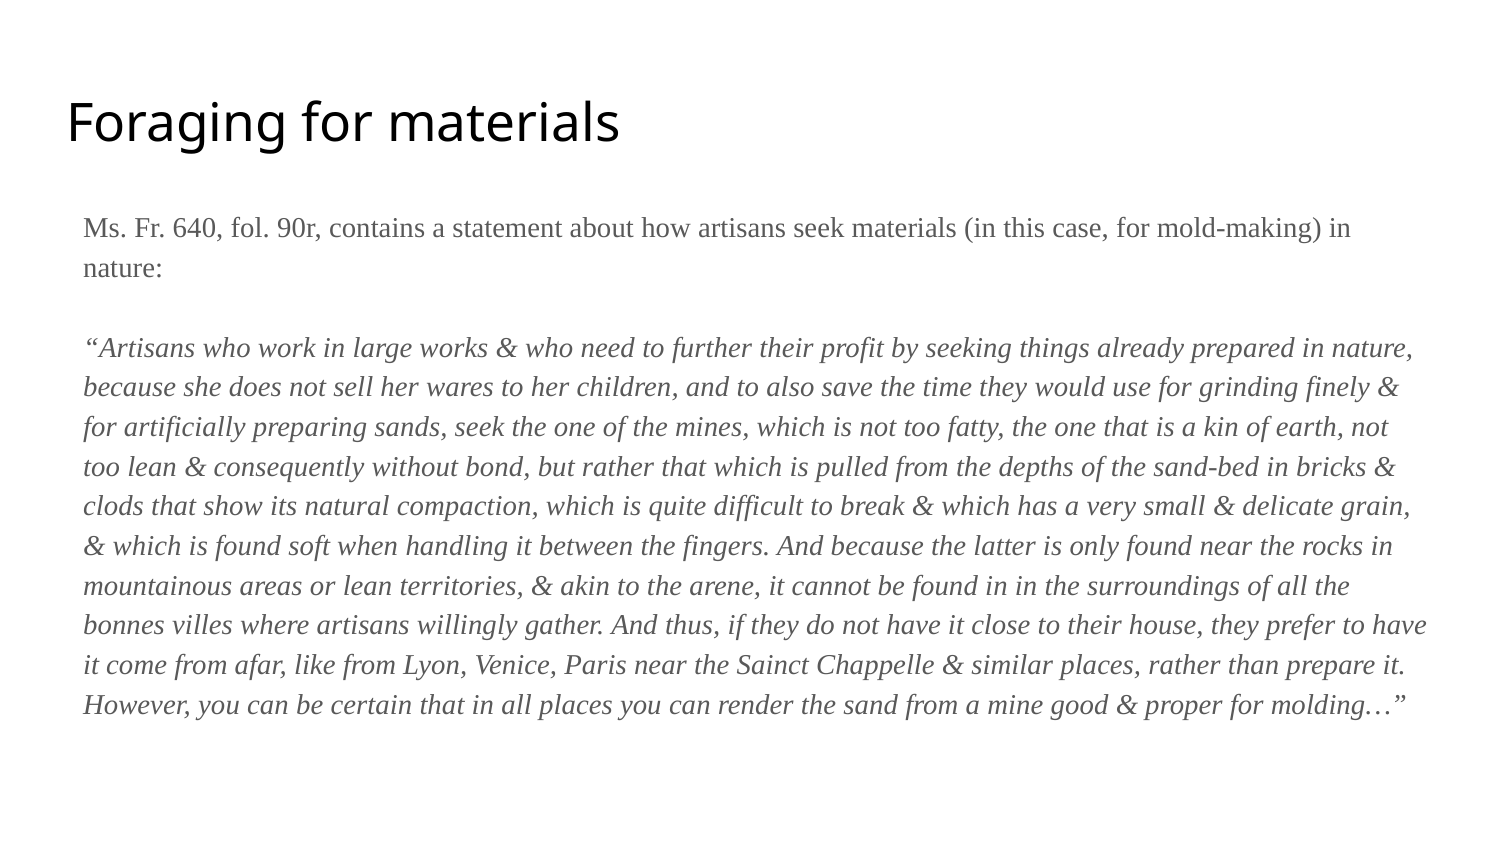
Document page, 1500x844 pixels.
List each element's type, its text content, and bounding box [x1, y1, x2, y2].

list Ms. Fr. 640, fol. 90r, contains a statement about how artisans seek materials (in this case, for mold-making) in nature: “Artisans who work in large works & who need to further their profit by seeking things already prepared in nature, because she does not sell her wares to her children, and to also save the time they would use for grinding finely & for artificially preparing sands, seek the one of the mines, which is not too fatty, the one that is a kin of earth, not too lean & consequently without bond, but rather that which is pulled from the depths of the sand-bed in bricks & clods that show its natural compaction, which is quite difficult to break & which has a very small & delicate grain, & which is found soft when handling it between the fingers. And because the latter is only found near the rocks in mountainous areas or lean territories, & akin to the arene, it cannot be found in in the surroundings of all the bonnes villes where artisans willingly gather. And thus, if they do not have it close to their house, they prefer to have it come from afar, like from Lyon, Venice, Paris near the Sainct Chappelle & similar places, rather than prepare it. However, you can be certain that in all places you can render the sand from a mine good & proper for molding…” [51, 189, 1449, 750]
title Foraging for materials [51, 72, 1449, 167]
